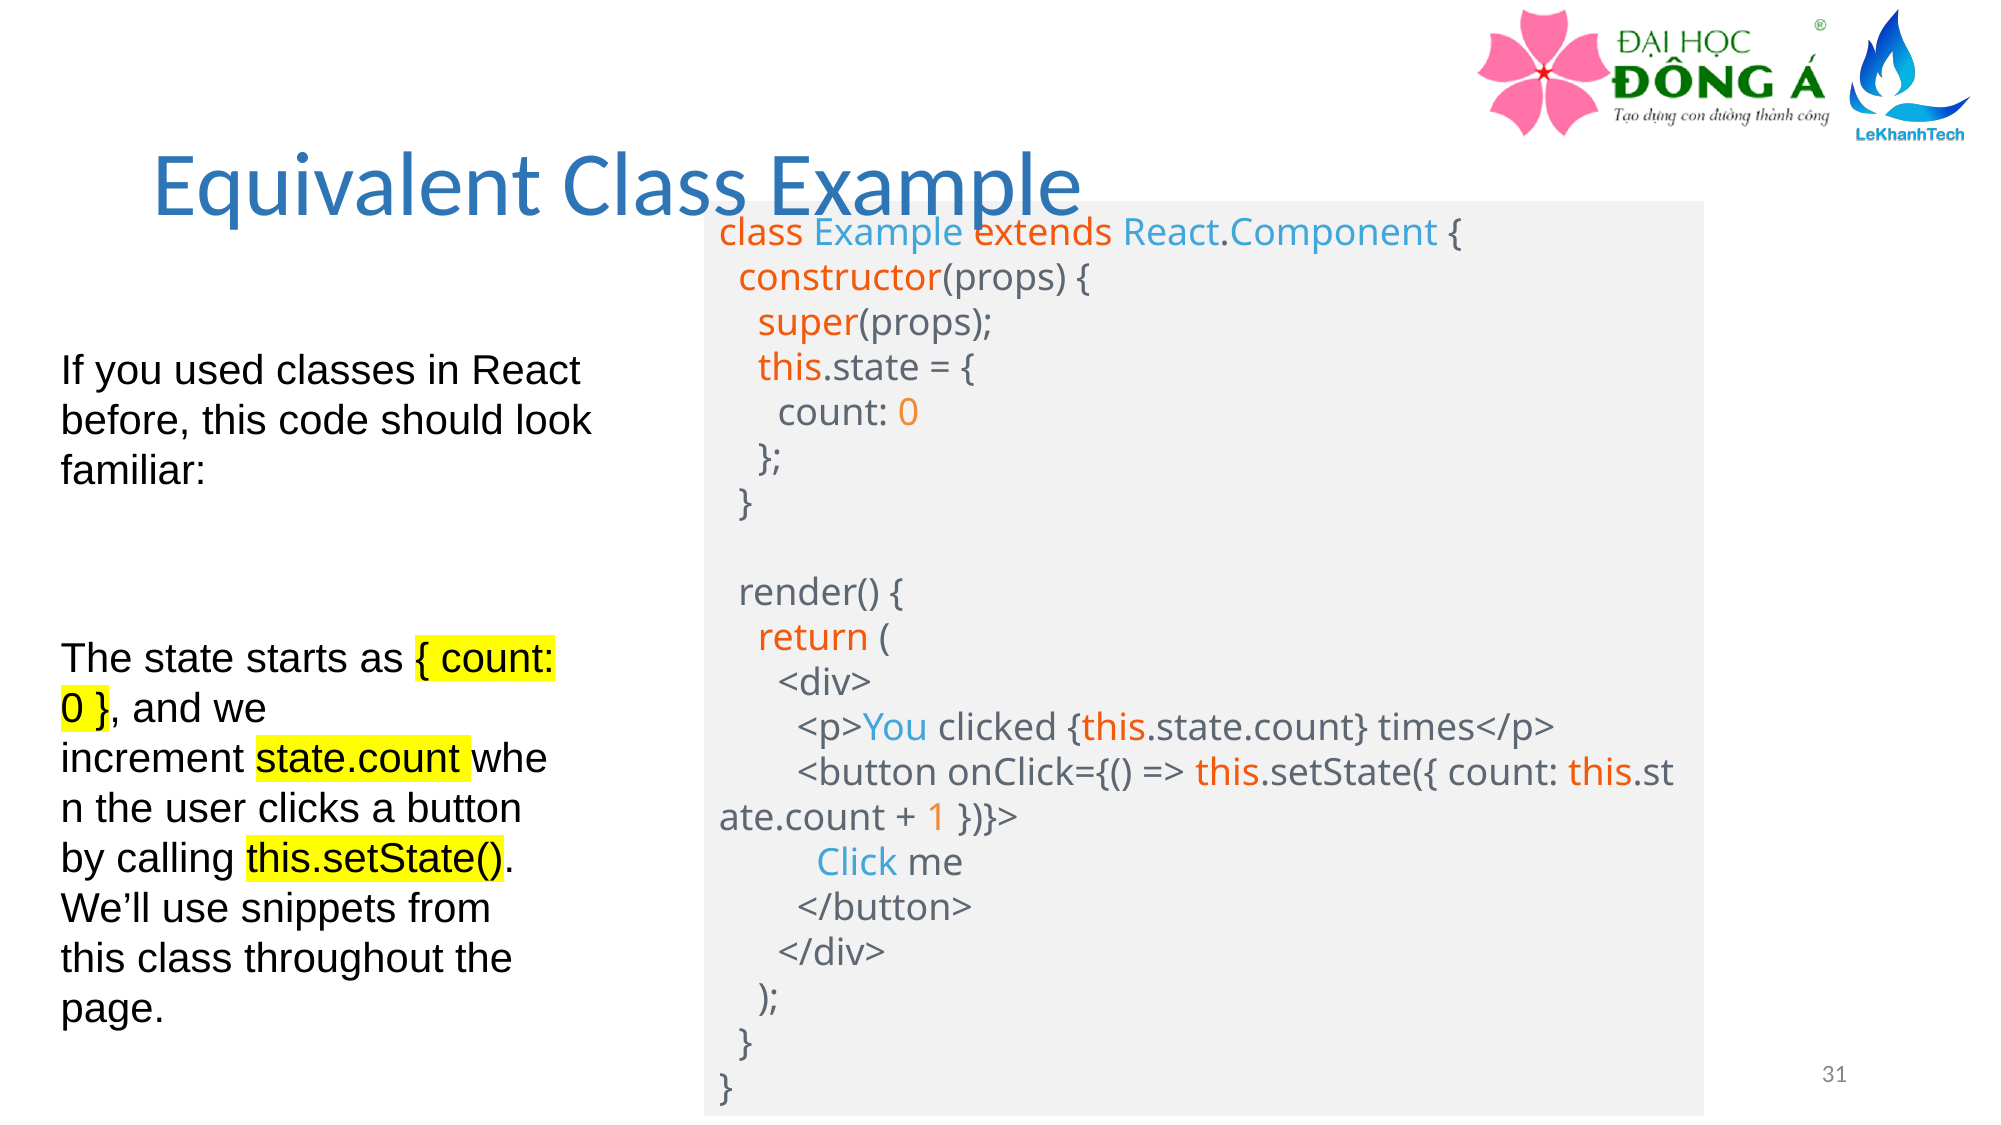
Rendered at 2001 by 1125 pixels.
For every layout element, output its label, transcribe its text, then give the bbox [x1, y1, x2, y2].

title Equivalent Class Example [137, 91, 1863, 280]
slide_number 31 [1412, 1042, 1863, 1103]
picture [1465, 5, 1980, 144]
text_box class Example extends React.Component { constructor(props) { super(props); this.state = { count: 0 }; } render() { return ( <div> <p>You clicked {this.state.count} times</p> <button onClick={() => this.setState({ count: this.state.count + 1 })}> Click me </button> </div> ); } } [704, 280, 1705, 1116]
text_box If you used classes in React before, this code should look familiar: [45, 335, 613, 501]
text_box The state starts as { count: 0 }, and we increment state.count when the user clicks a button by calling this.setState(). We’ll use snippets from this class throughout the page. [45, 623, 583, 1039]
